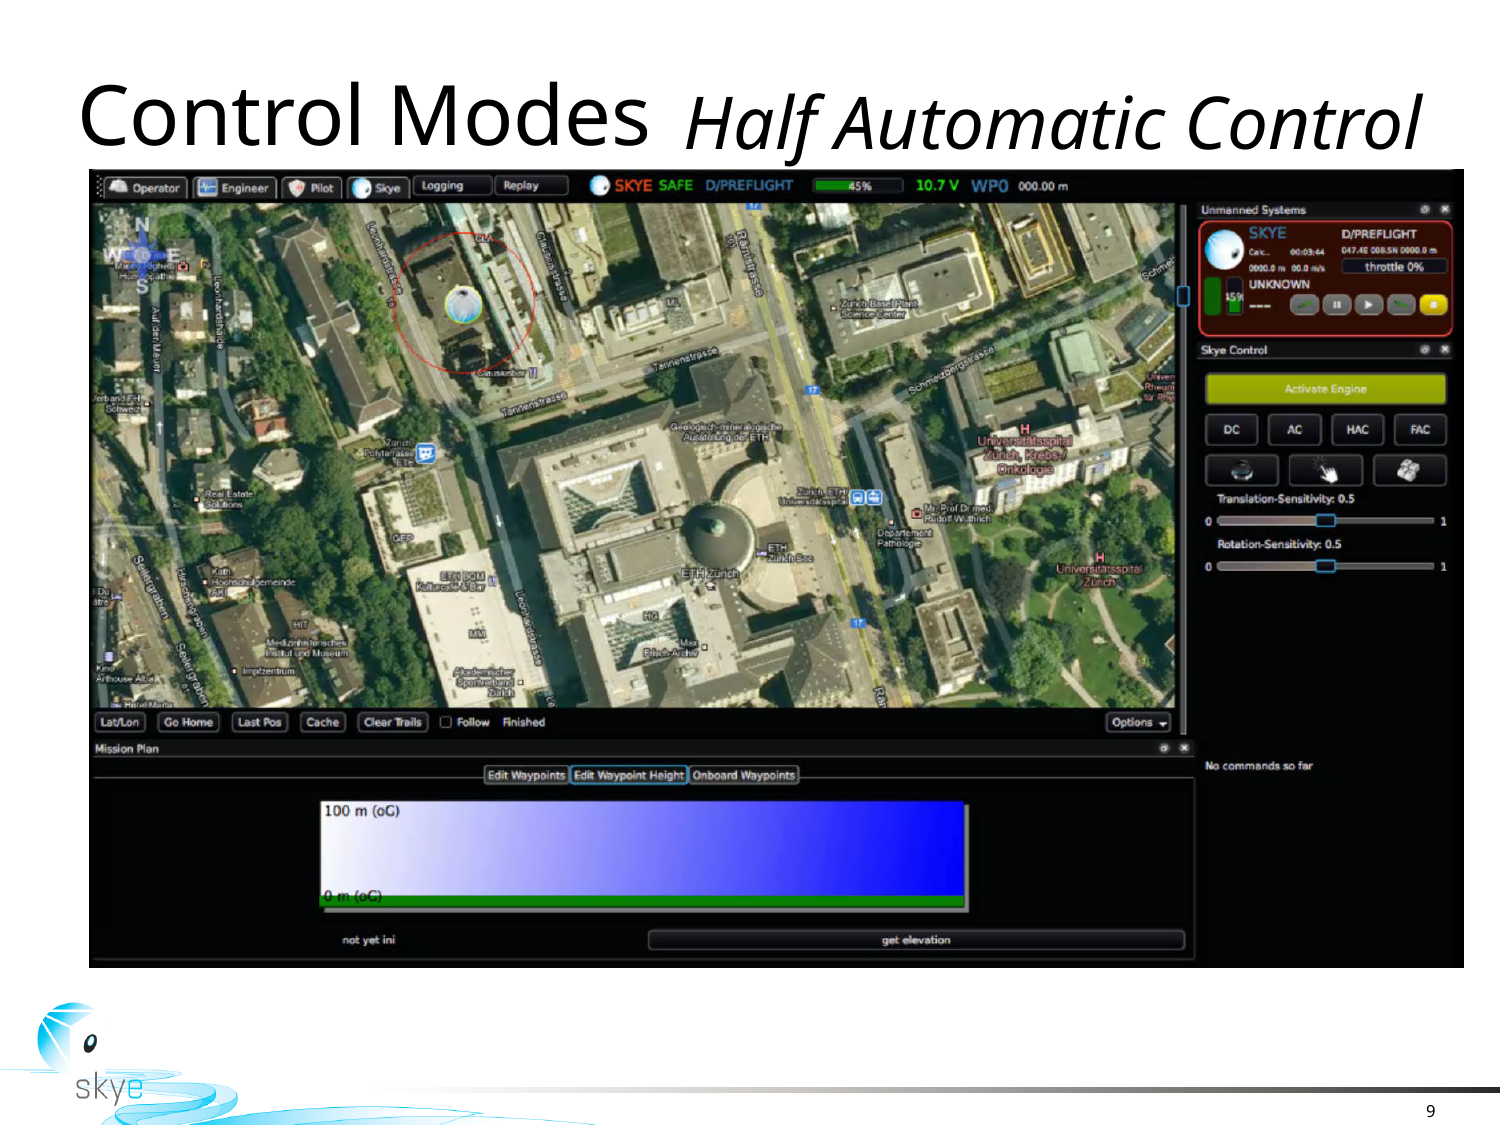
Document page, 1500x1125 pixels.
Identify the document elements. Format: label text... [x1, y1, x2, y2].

subtitle Half Automatic Control [1005, 44, 1438, 166]
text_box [87, 168, 1465, 969]
title Control Modes [62, 44, 1005, 170]
slide_number 9 [1181, 1093, 1451, 1125]
picture [0, 987, 1500, 1125]
